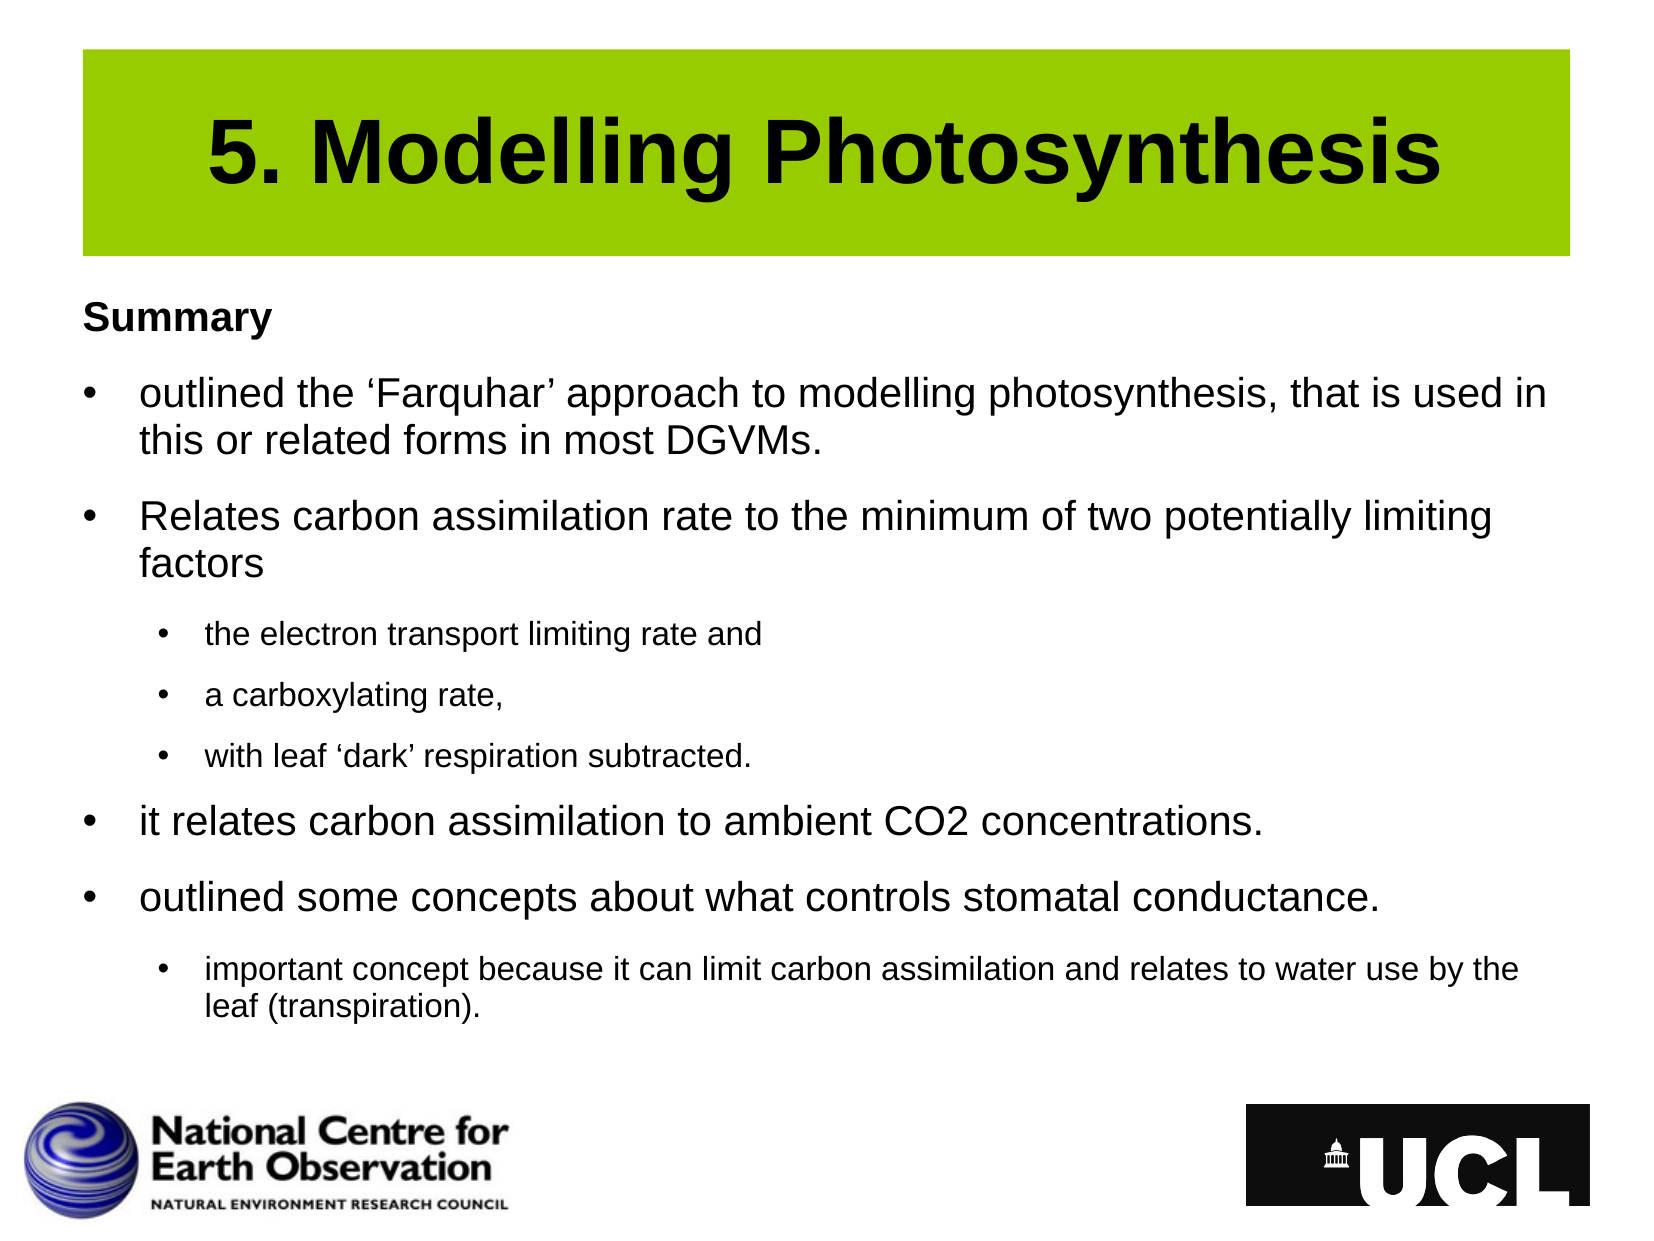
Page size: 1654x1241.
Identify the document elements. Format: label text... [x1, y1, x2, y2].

picture [1246, 1104, 1590, 1206]
title 5. Modelling Photosynthesis [82, 49, 1571, 257]
list Summary outlined the ‘Farquhar’ approach to modelling photosynthesis, that is used in this or related forms in most DGVMs. Relates carbon assimilation rate to the minimum of two potentially limiting factors the electron transport limiting rate and a carboxylating rate, with leaf ‘dark’ respiration subtracted. it relates carbon assimilation to ambient CO2 concentrations. outlined some concepts about what controls stomatal conductance. important concept because it can limit carbon assimilation and relates to water use by the leaf (transpiration). [82, 289, 1571, 1109]
picture [23, 1097, 513, 1223]
